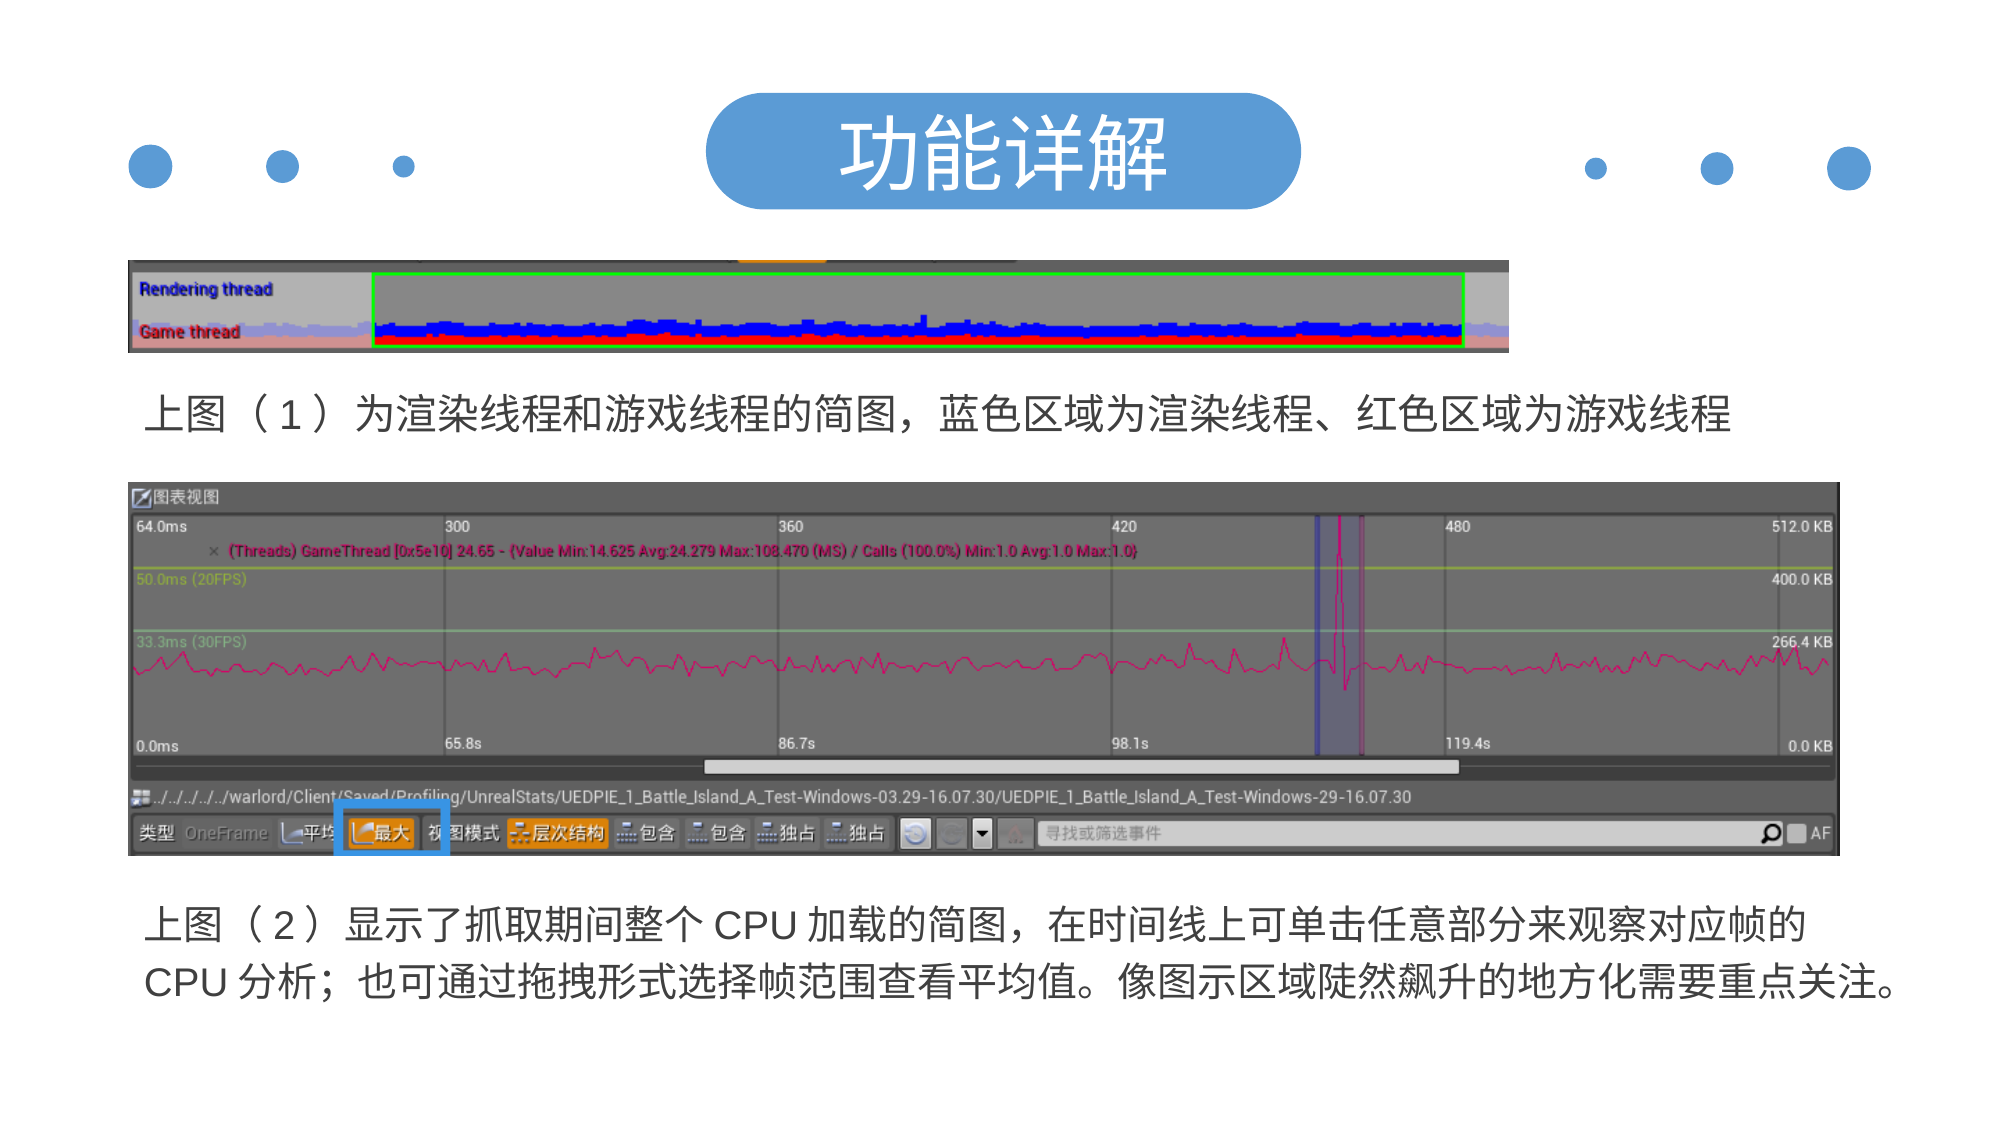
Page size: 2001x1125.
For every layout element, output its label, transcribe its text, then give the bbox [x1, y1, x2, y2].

text_box 功能详解 [704, 91, 1303, 211]
text_box 上图（2）显示了抓取期间整个CPU加载的简图，在时间线上可单击任意部分来观察对应帧的CPU分析；也可通过拖拽形式选择帧范围查看平均值。像图示区域陡然飙升的地方化需要重点关注。 [128, 882, 1903, 1070]
picture [128, 260, 1509, 353]
text_box 上图（1）为渲染线程和游戏线程的简图，蓝色区域为渲染线程、红色区域为游戏线程 [128, 370, 1903, 457]
picture [128, 481, 1840, 856]
